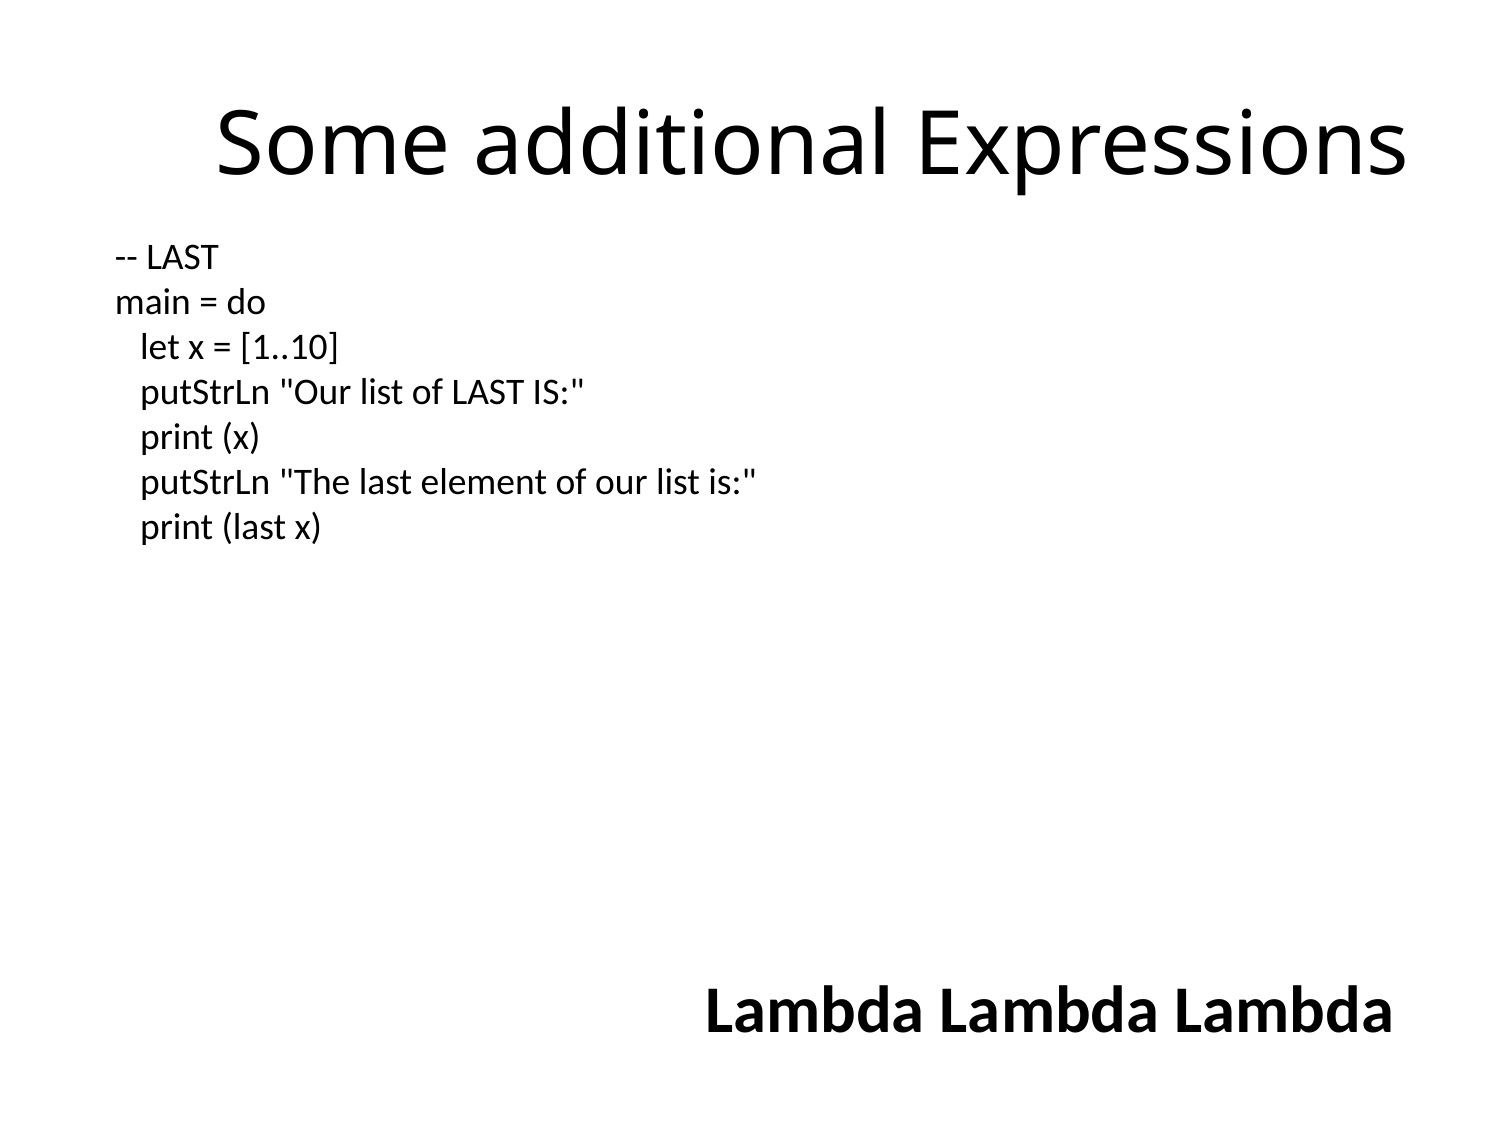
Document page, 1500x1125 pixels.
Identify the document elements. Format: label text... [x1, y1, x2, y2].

text_box -- LAST main = do let x = [1..10] putStrLn "Our list of LAST IS:" print (x) putStrLn "The last element of our list is:" print (last x) [99, 224, 1325, 600]
text_box Some additional Expressions [74, 45, 1425, 233]
text_box Lambda Lambda Lambda [74, 912, 1425, 1100]
